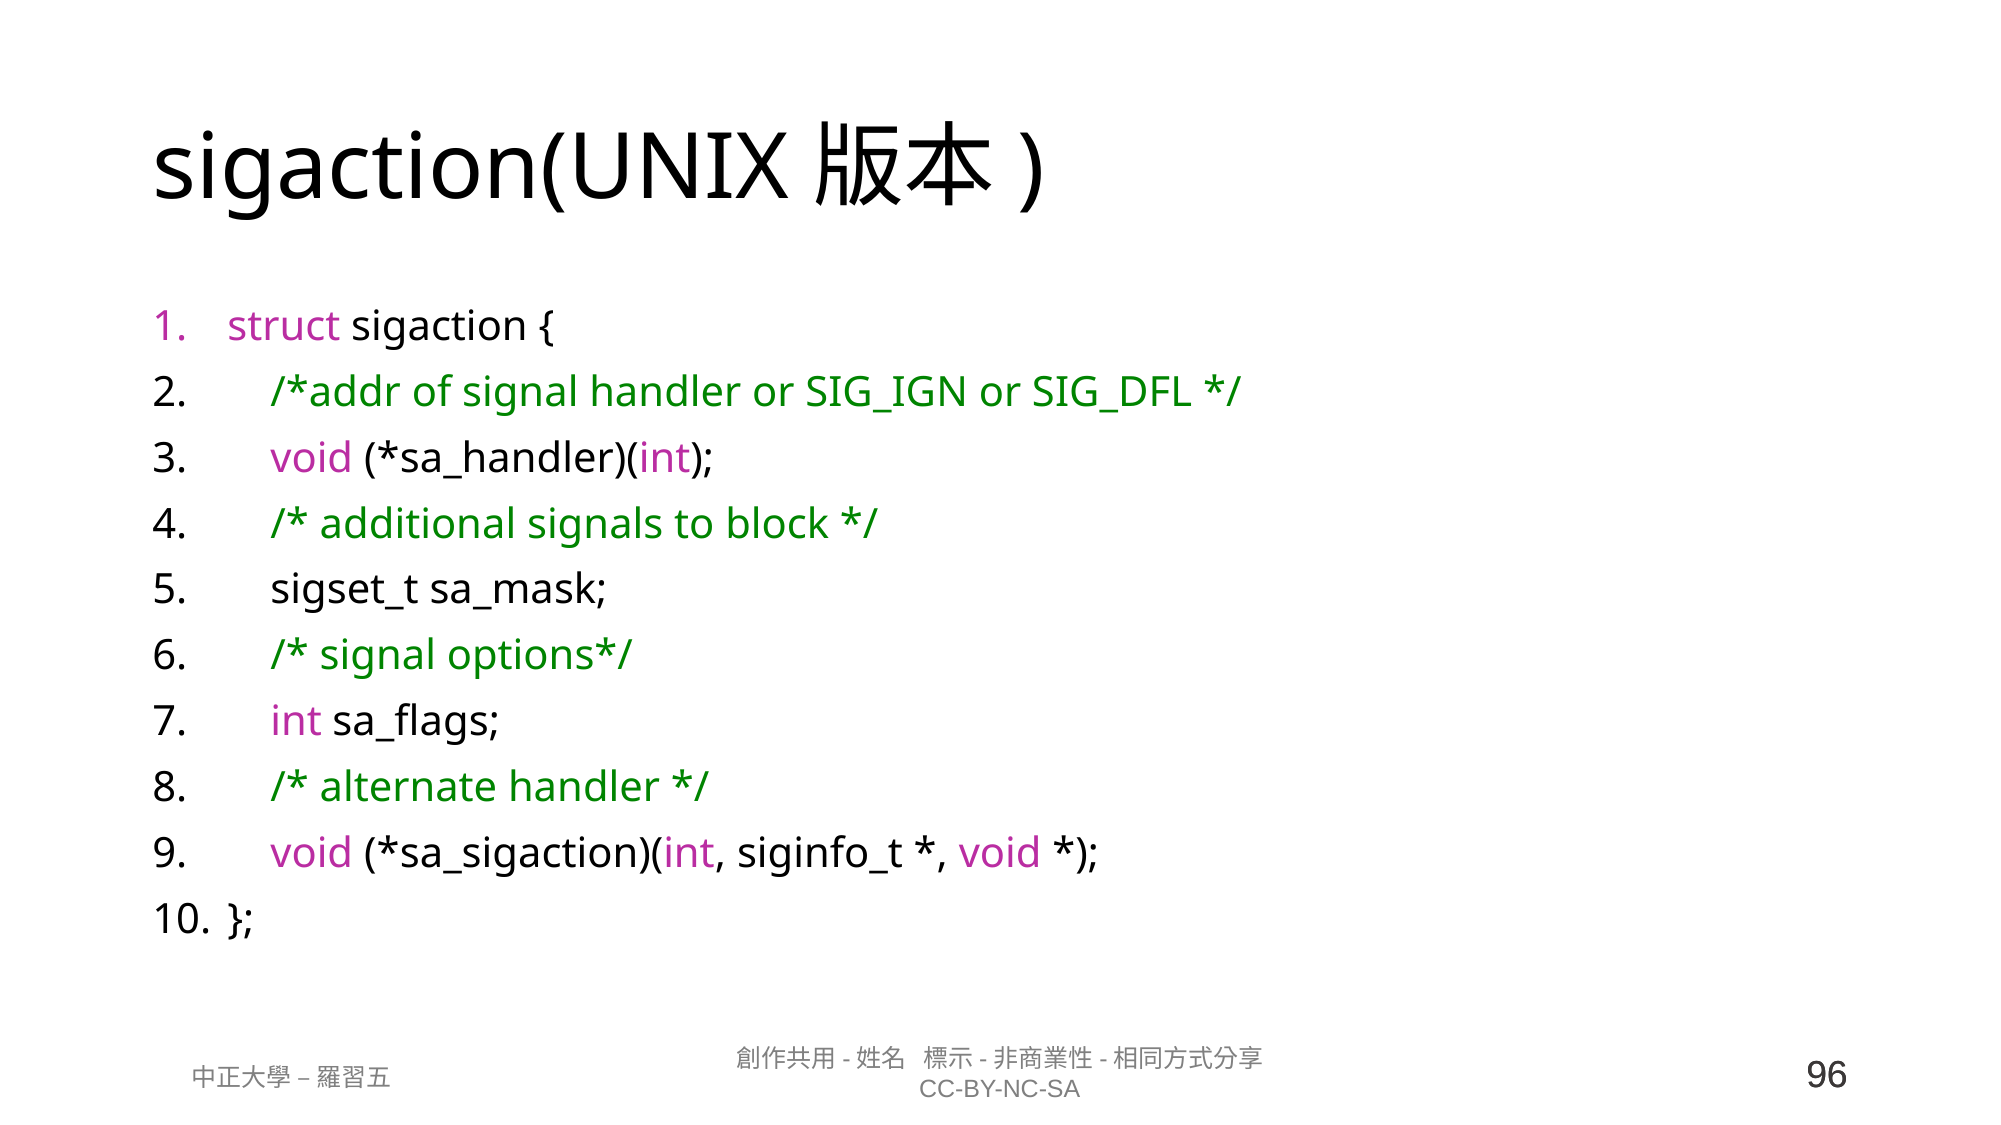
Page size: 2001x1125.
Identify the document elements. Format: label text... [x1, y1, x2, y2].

title sigaction(UNIX版本) [137, 59, 1863, 278]
list struct sigaction { /*addr of signal handler or SIG_IGN or SIG_DFL */ void (*sa_handler)(int); /* additional signals to block */ sigset_t sa_mask; /* signal options*/ int sa_flags; /* alternate handler */ void (*sa_sigaction)(int, siginfo_t *, void *); }; [137, 299, 1863, 1014]
